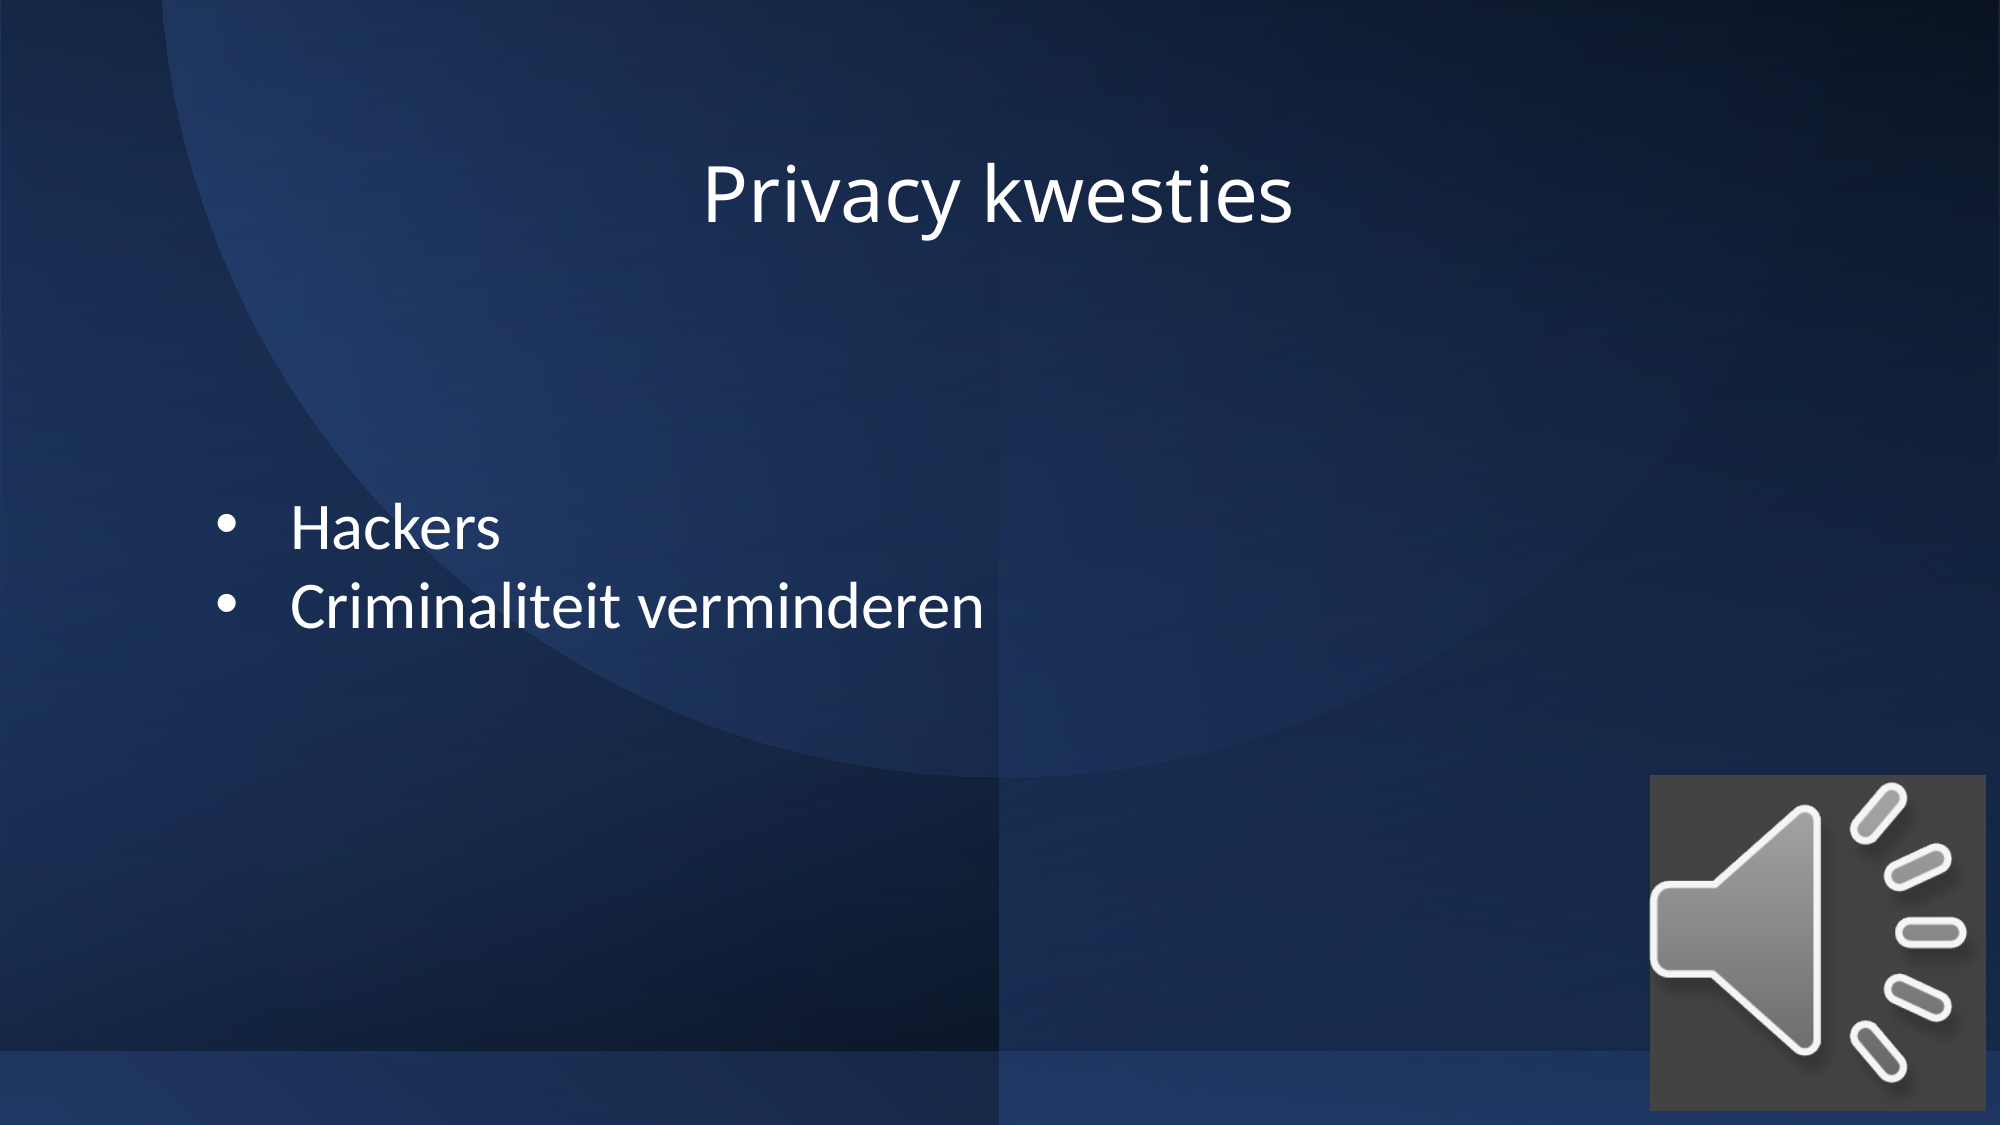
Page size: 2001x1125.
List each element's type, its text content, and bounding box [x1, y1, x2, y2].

text_box Hackers Criminaliteit verminderen [200, 474, 1018, 650]
picture [1648, 773, 1987, 1112]
text_box [0, 0, 1999, 1125]
text_box [160, 0, 1840, 778]
title Privacy kwesties [643, 122, 1355, 271]
